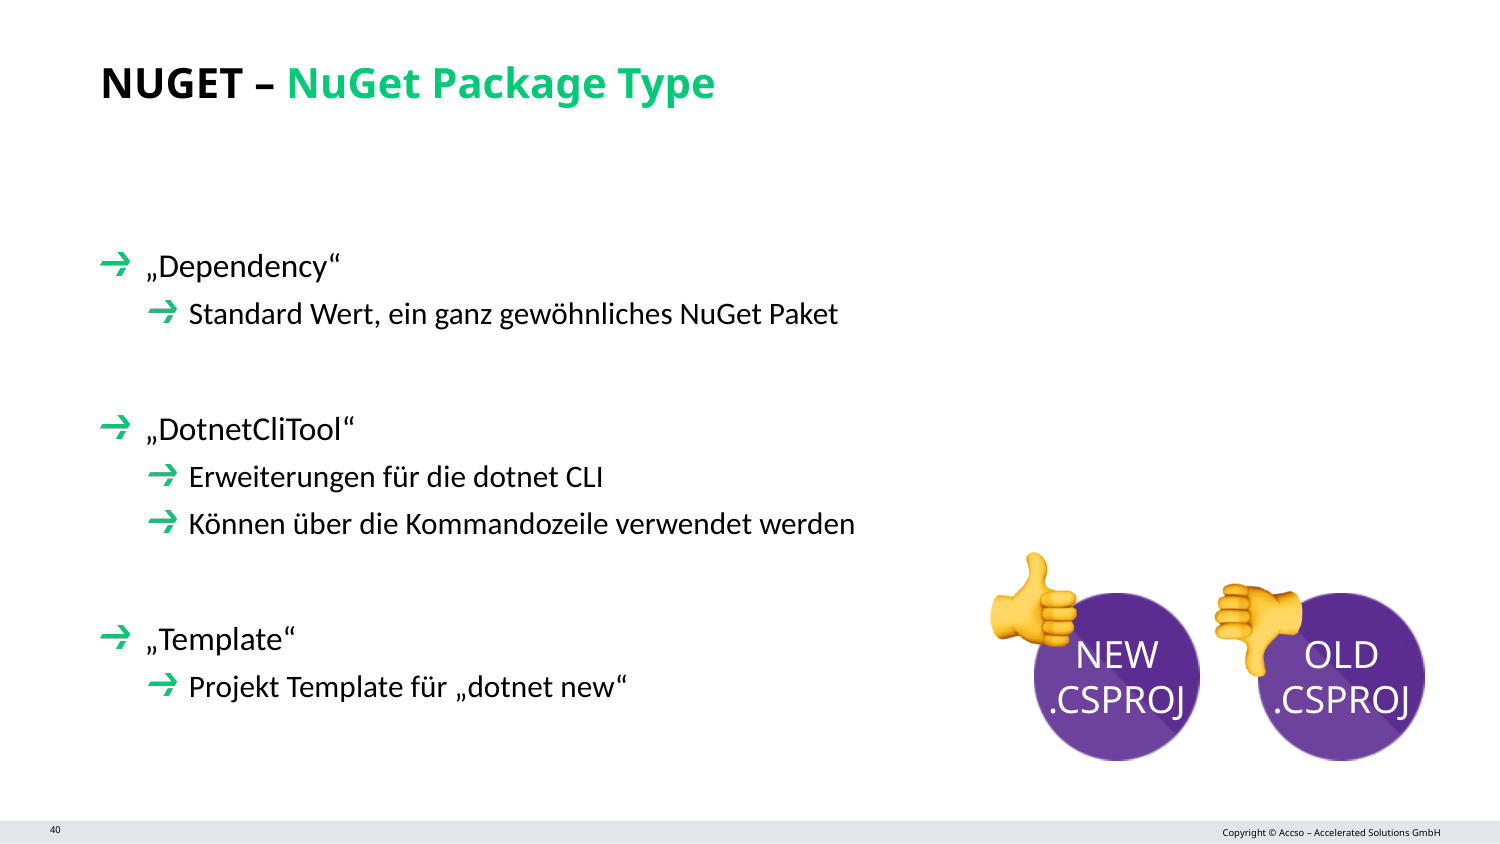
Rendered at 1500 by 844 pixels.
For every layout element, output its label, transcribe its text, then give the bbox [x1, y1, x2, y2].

picture [100, 252, 130, 276]
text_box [1253, 593, 1431, 761]
picture [148, 300, 177, 323]
picture [148, 464, 177, 486]
title NuGet – NuGet Package Type [100, 38, 1430, 127]
picture [100, 415, 130, 439]
list „Dependency“ Standard Wert, ein ganz gewöhnliches NuGet Paket „DotnetCliTool“ Erweiterungen für die dotnet CLI Können über die Kommandozeile verwendet werden „Template“ Projekt Template für „dotnet new“ [100, 243, 1400, 788]
picture [148, 673, 177, 696]
picture [148, 510, 177, 533]
picture [985, 552, 1081, 647]
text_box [1028, 593, 1206, 761]
picture [100, 625, 130, 649]
picture [1211, 582, 1306, 678]
